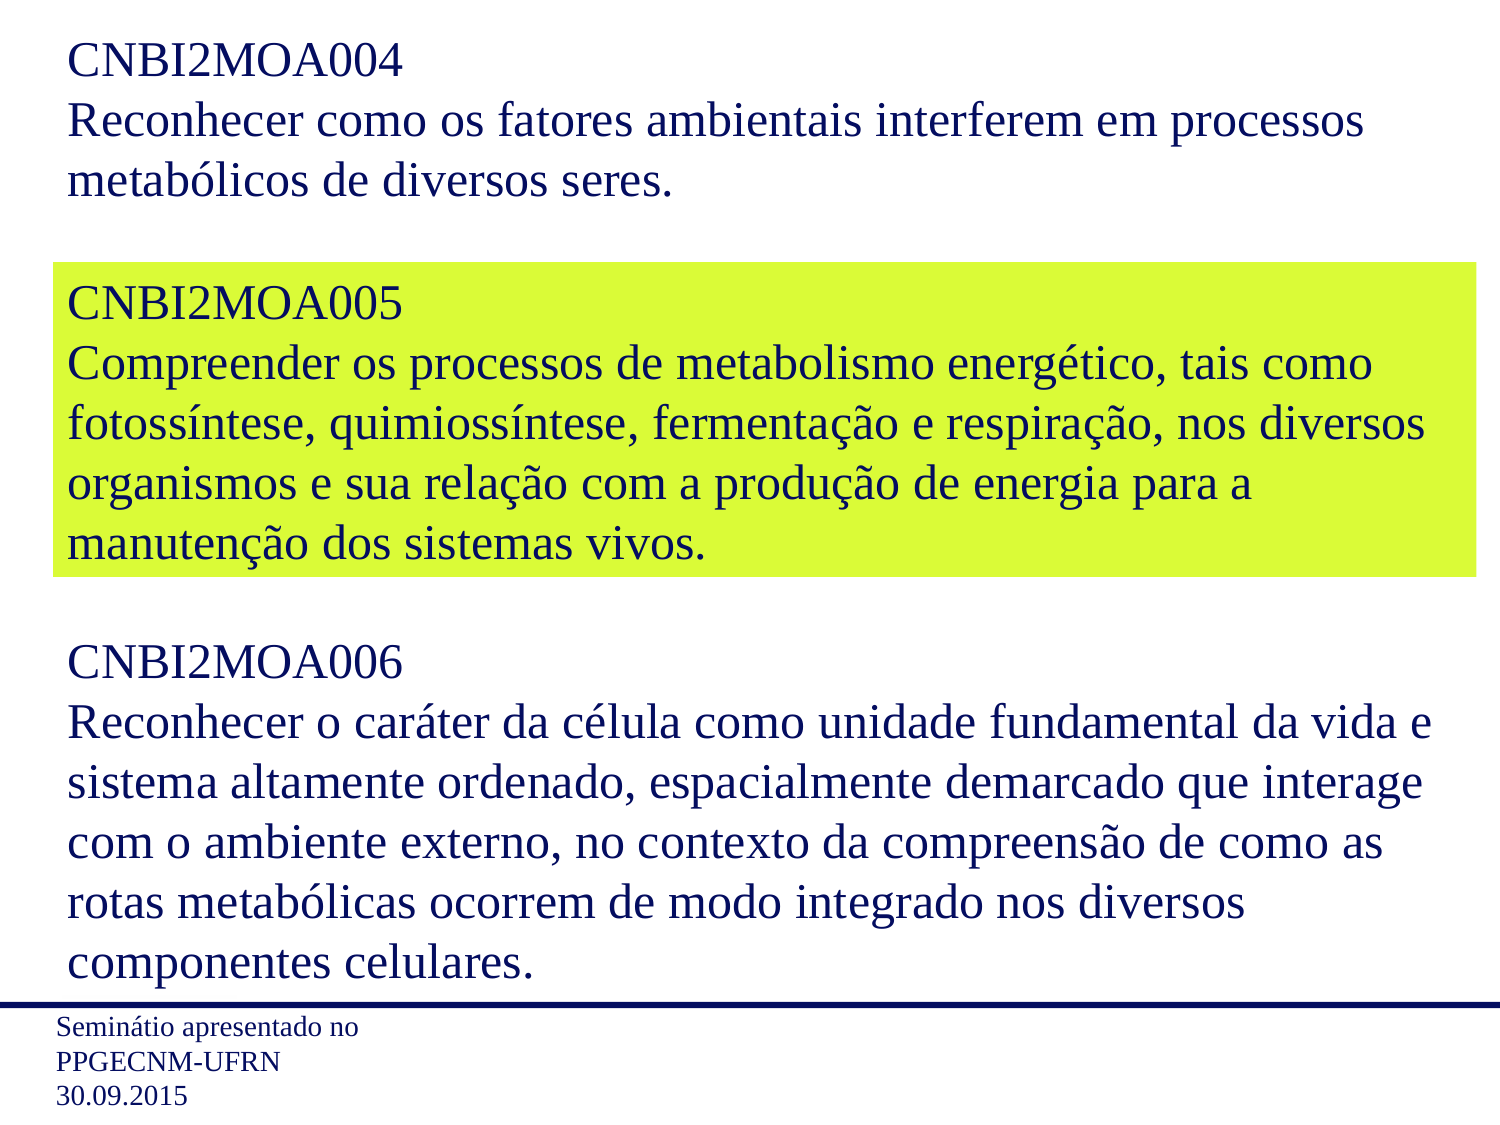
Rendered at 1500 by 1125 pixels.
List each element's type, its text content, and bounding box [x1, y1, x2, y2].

text_box CNBI2MOA006 Reconhecer o caráter da célula como unidade fundamental da vida e sistema altamente ordenado, espacialmente demarcado que interage com o ambiente externo, no contexto da compreensão de como as rotas metabólicas ocorrem de modo integrado nos diversos componentes celulares. [53, 620, 1477, 996]
text_box CNBI2MOA004 Reconhecer como os fatores ambientais interferem em processos metabólicos de diversos seres. [53, 18, 1436, 214]
text_box CNBI2MOA005 Compreender os processos de metabolismo energético, tais como fotossíntese, quimiossíntese, fermentação e respiração, nos diversos organismos e sua relação com a produção de energia para a manutenção dos sistemas vivos. [53, 262, 1477, 577]
